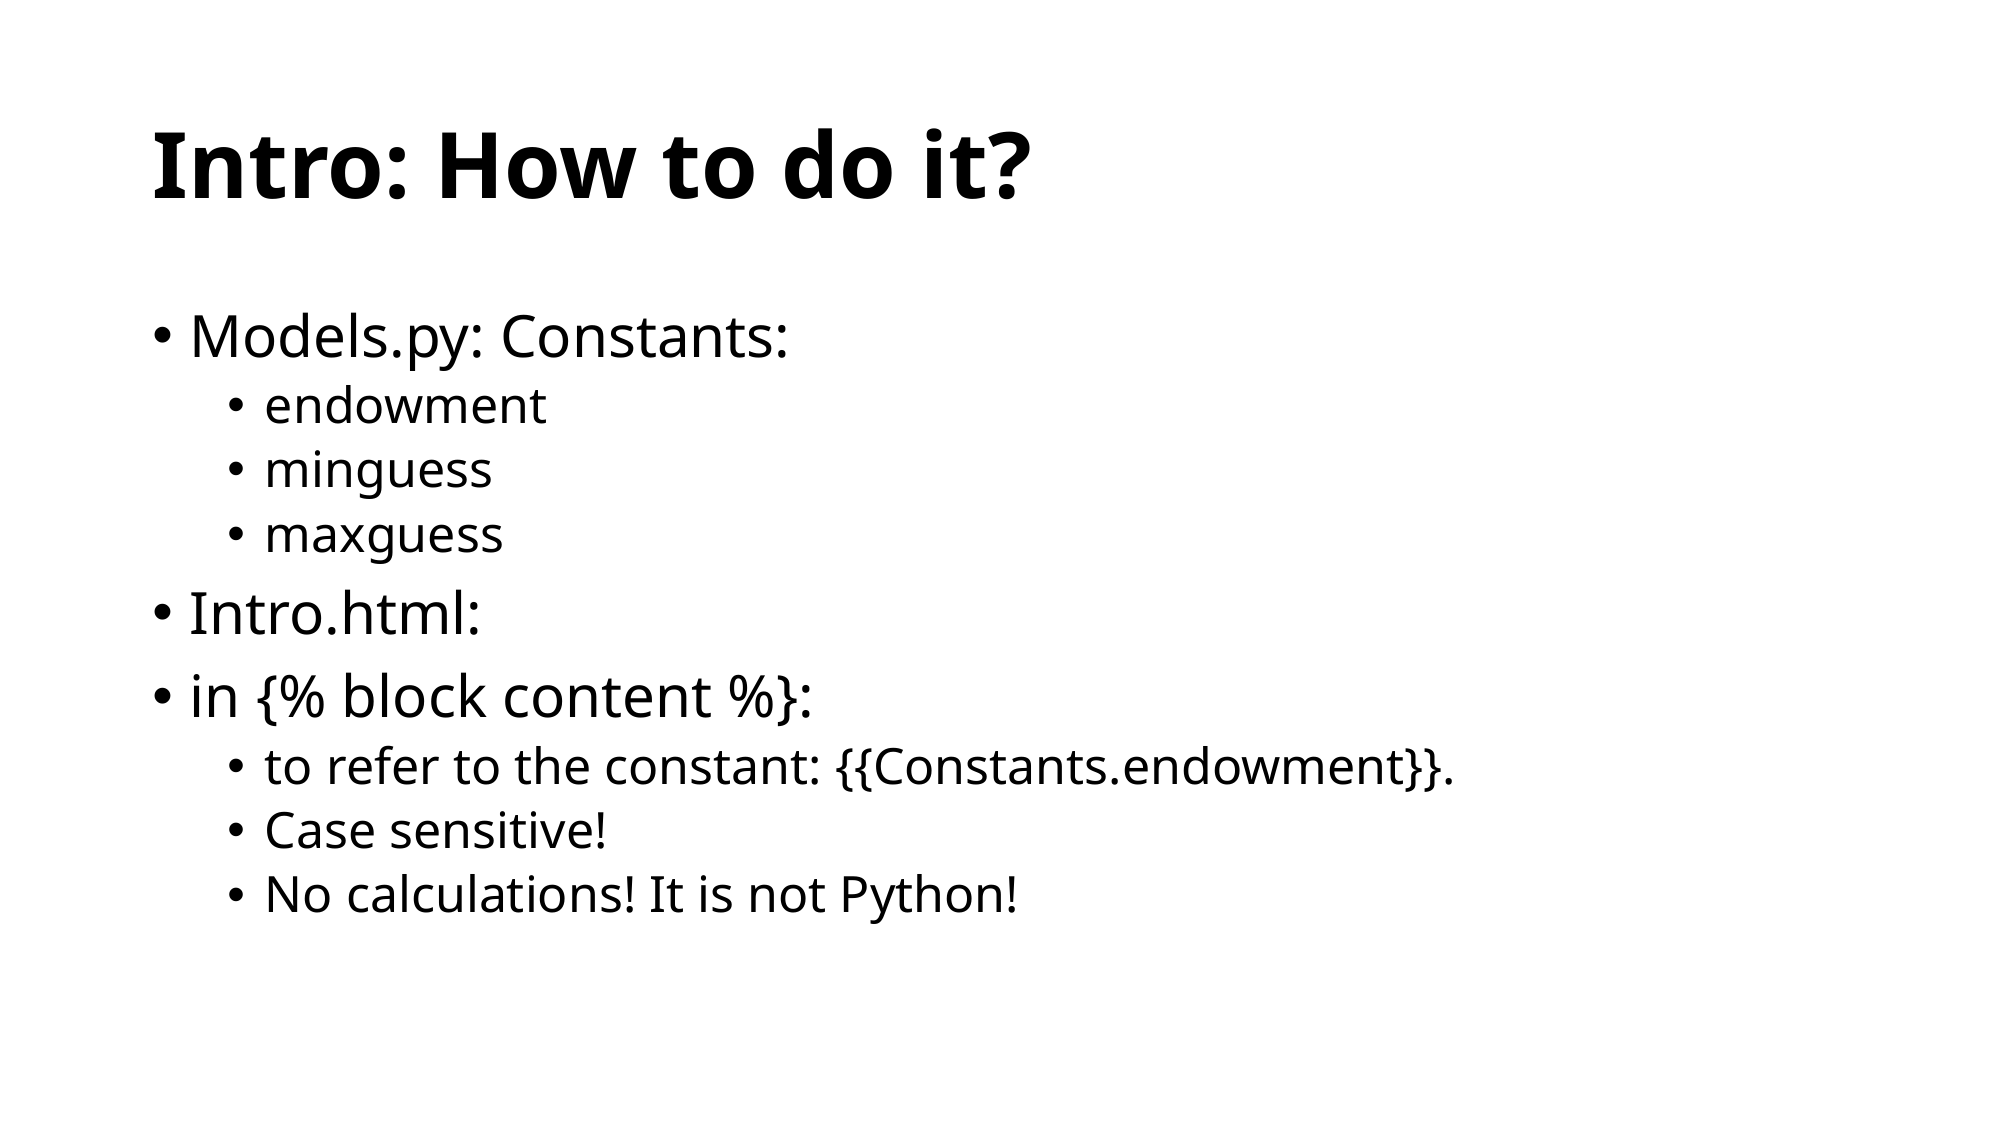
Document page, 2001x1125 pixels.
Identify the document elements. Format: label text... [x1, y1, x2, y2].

title Intro: How to do it? [137, 59, 1863, 278]
list Models.py: Constants: endowment minguess maxguess Intro.html: in {% block content %}: to refer to the constant: {{Constants.endowment}}. Case sensitive! No calculations! It is not Python! [137, 299, 1863, 1014]
